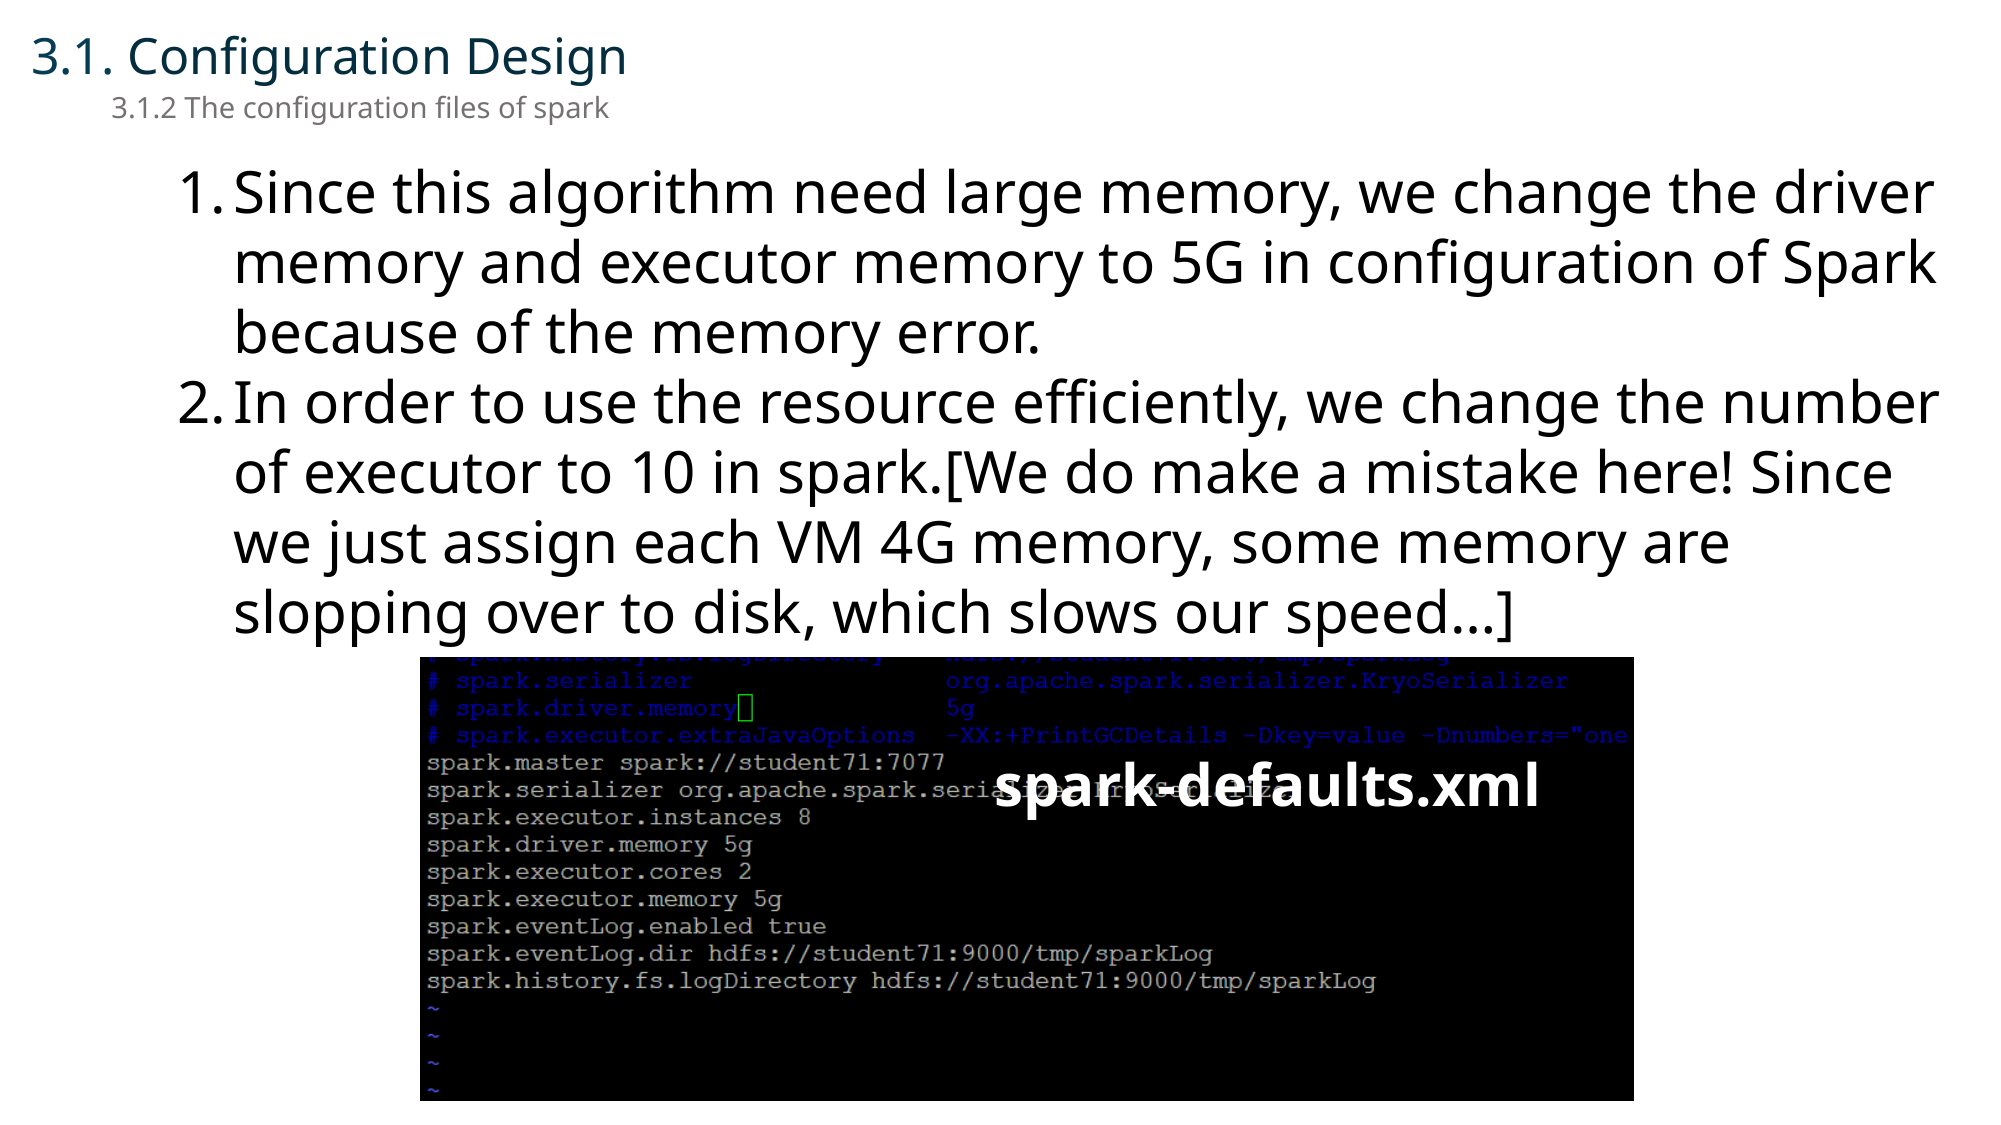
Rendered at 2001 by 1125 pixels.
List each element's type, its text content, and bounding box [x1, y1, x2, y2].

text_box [54, 9, 657, 122]
text_box 3.1.2 The configuration files of spark [111, 76, 1889, 132]
picture [420, 657, 1634, 1101]
text_box Since this algorithm need large memory, we change the driver memory and executor memory to 5G in configuration of Spark because of the memory error. In order to use the resource efficiently, we change the number of executor to 10 in spark.[We do make a mistake here! Since we just assign each VM 4G memory, some memory are slopping over to disk, which slows our speed…] [162, 147, 1957, 653]
